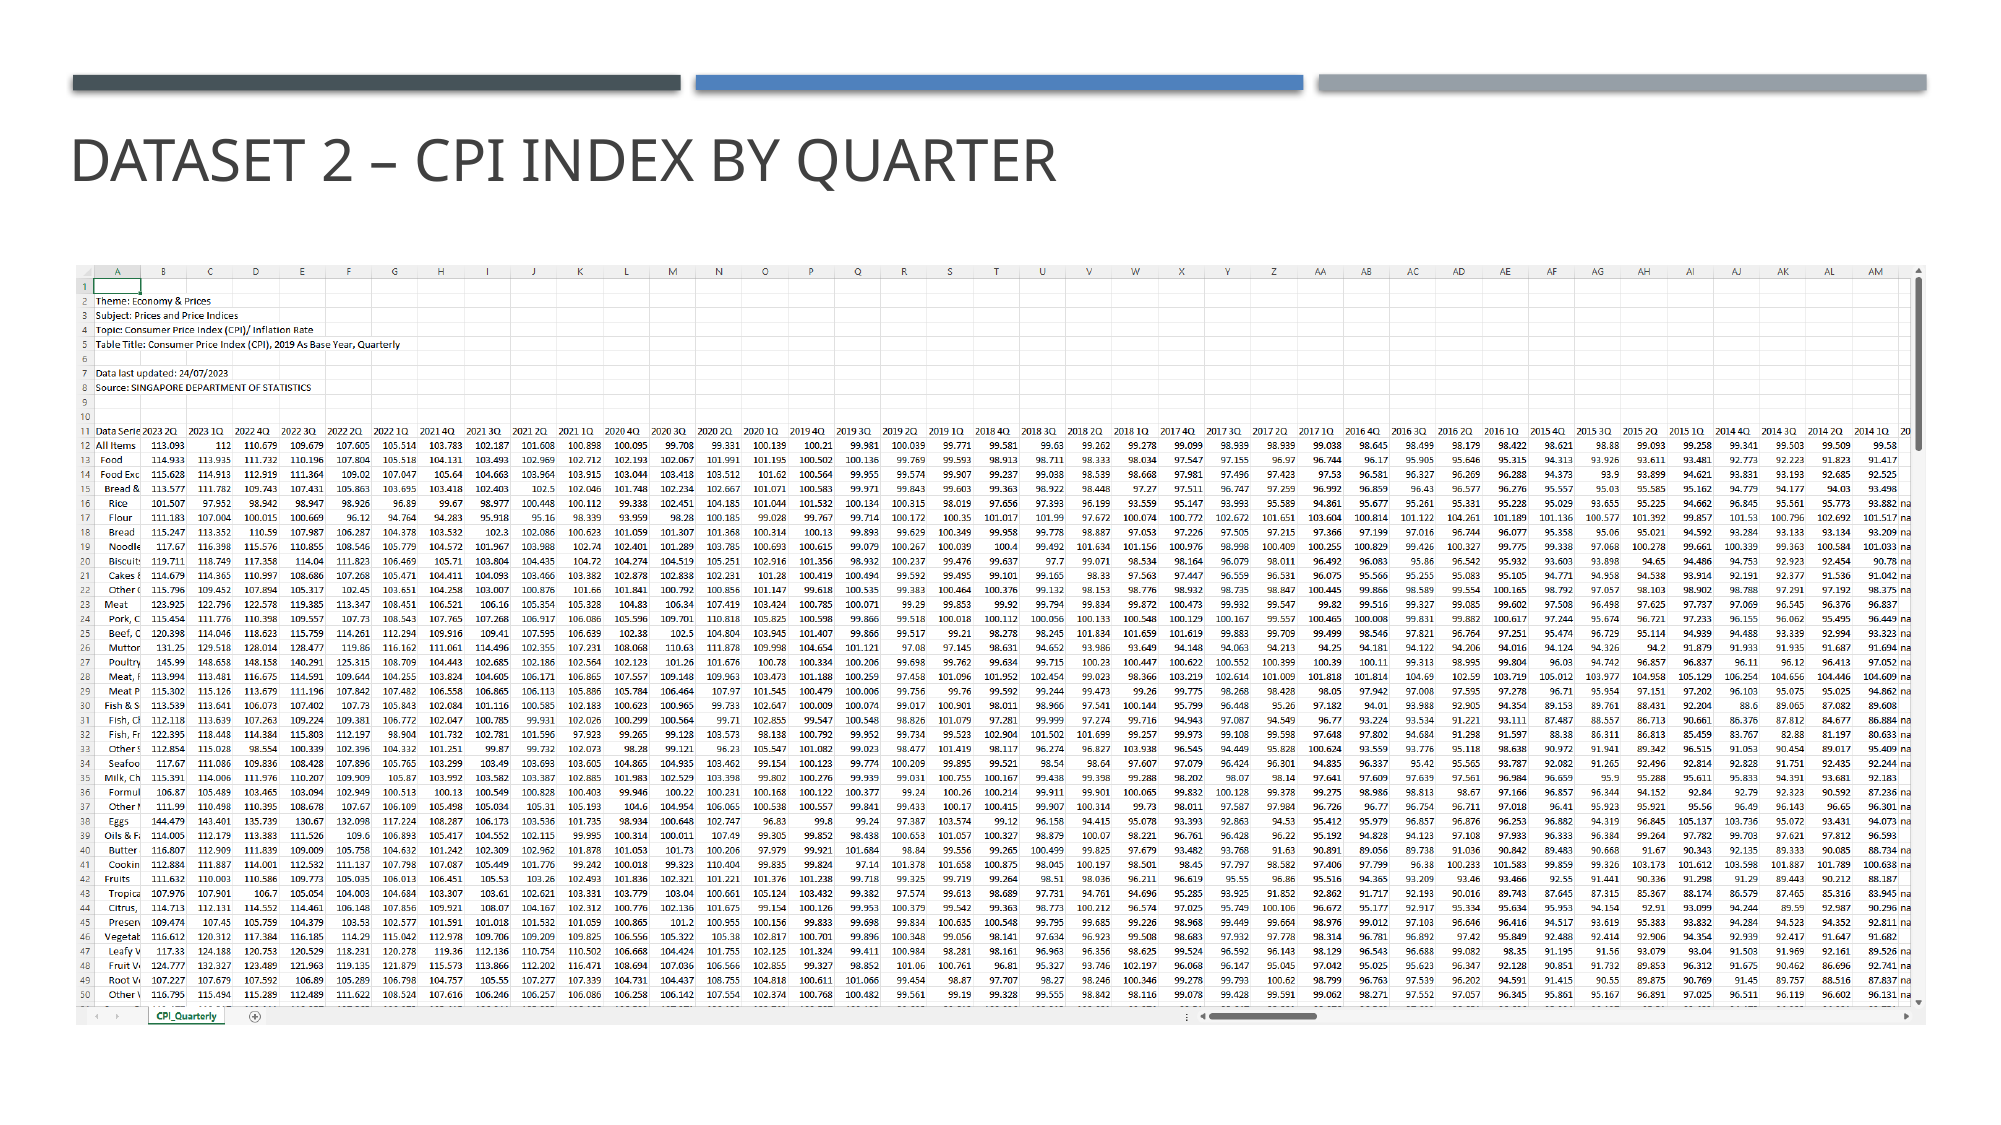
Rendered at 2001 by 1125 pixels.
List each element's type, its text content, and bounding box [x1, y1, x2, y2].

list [76, 264, 1926, 1026]
title Dataset 2 – CPI Index by Quarter [54, 115, 1948, 237]
